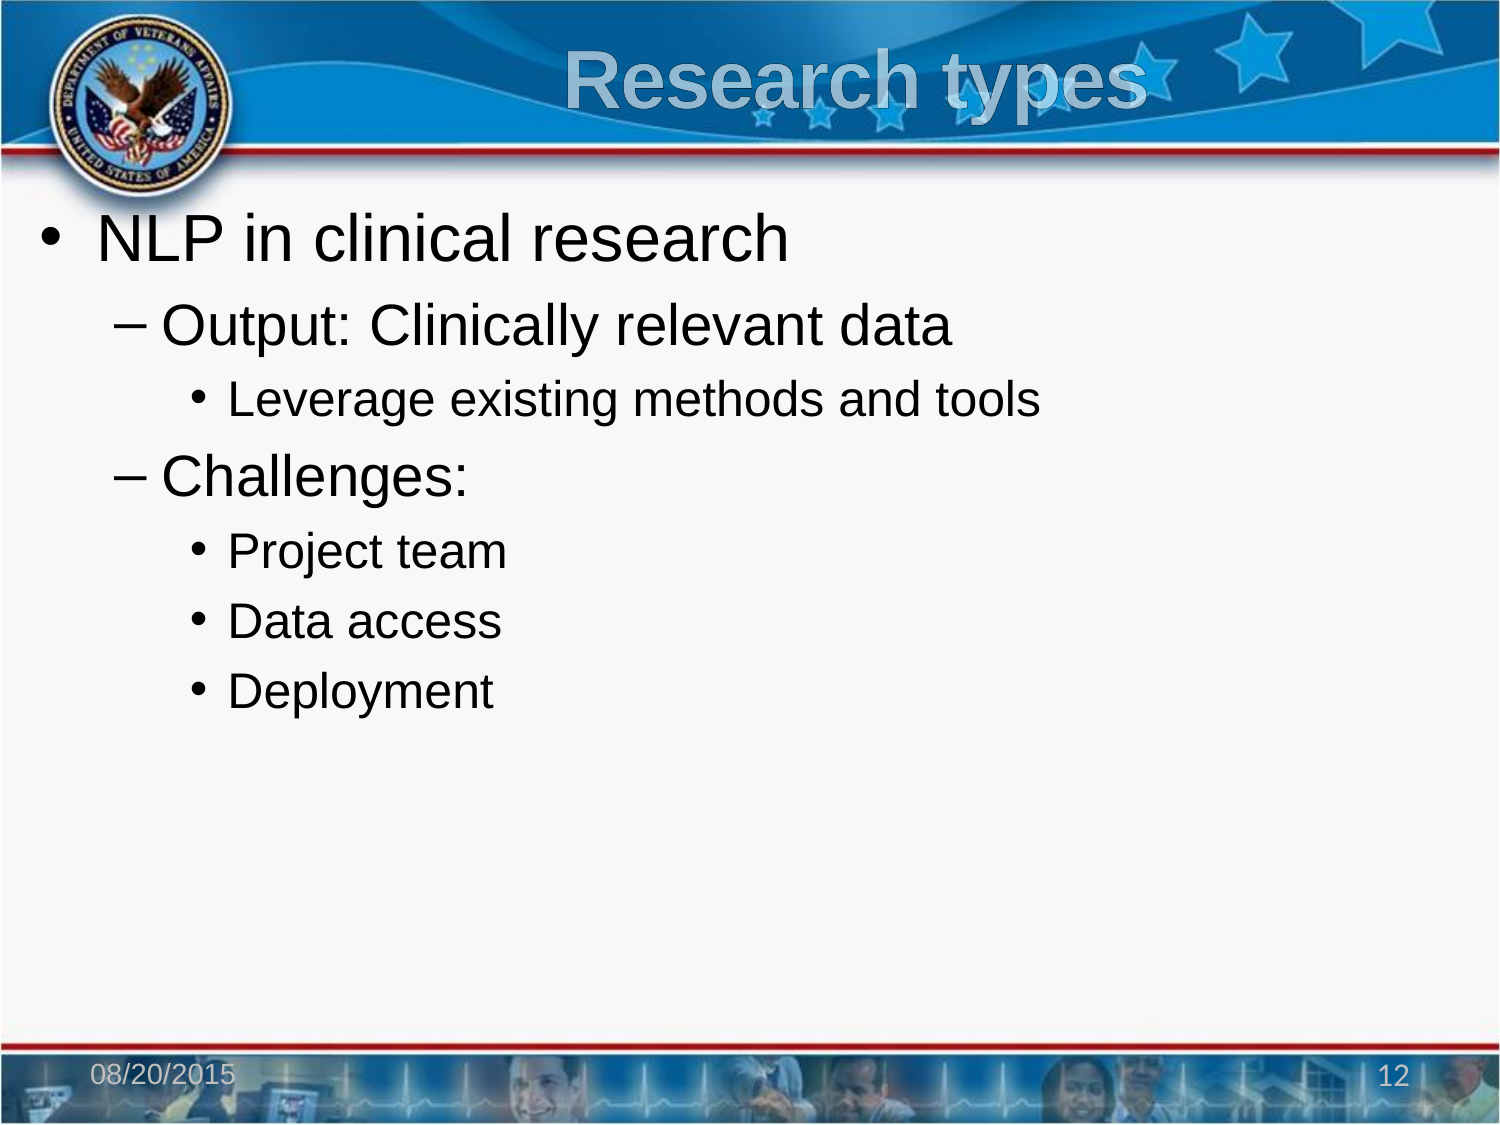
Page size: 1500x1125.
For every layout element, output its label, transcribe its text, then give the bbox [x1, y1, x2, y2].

title Research types [224, 12, 1488, 138]
picture [0, 0, 1500, 1125]
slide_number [75, 1042, 425, 1103]
list NLP in clinical research Output: Clinically relevant data Leverage existing methods and tools Challenges: Project team Data access Deployment [24, 187, 1476, 1026]
slide_number 12 [1074, 1042, 1425, 1103]
